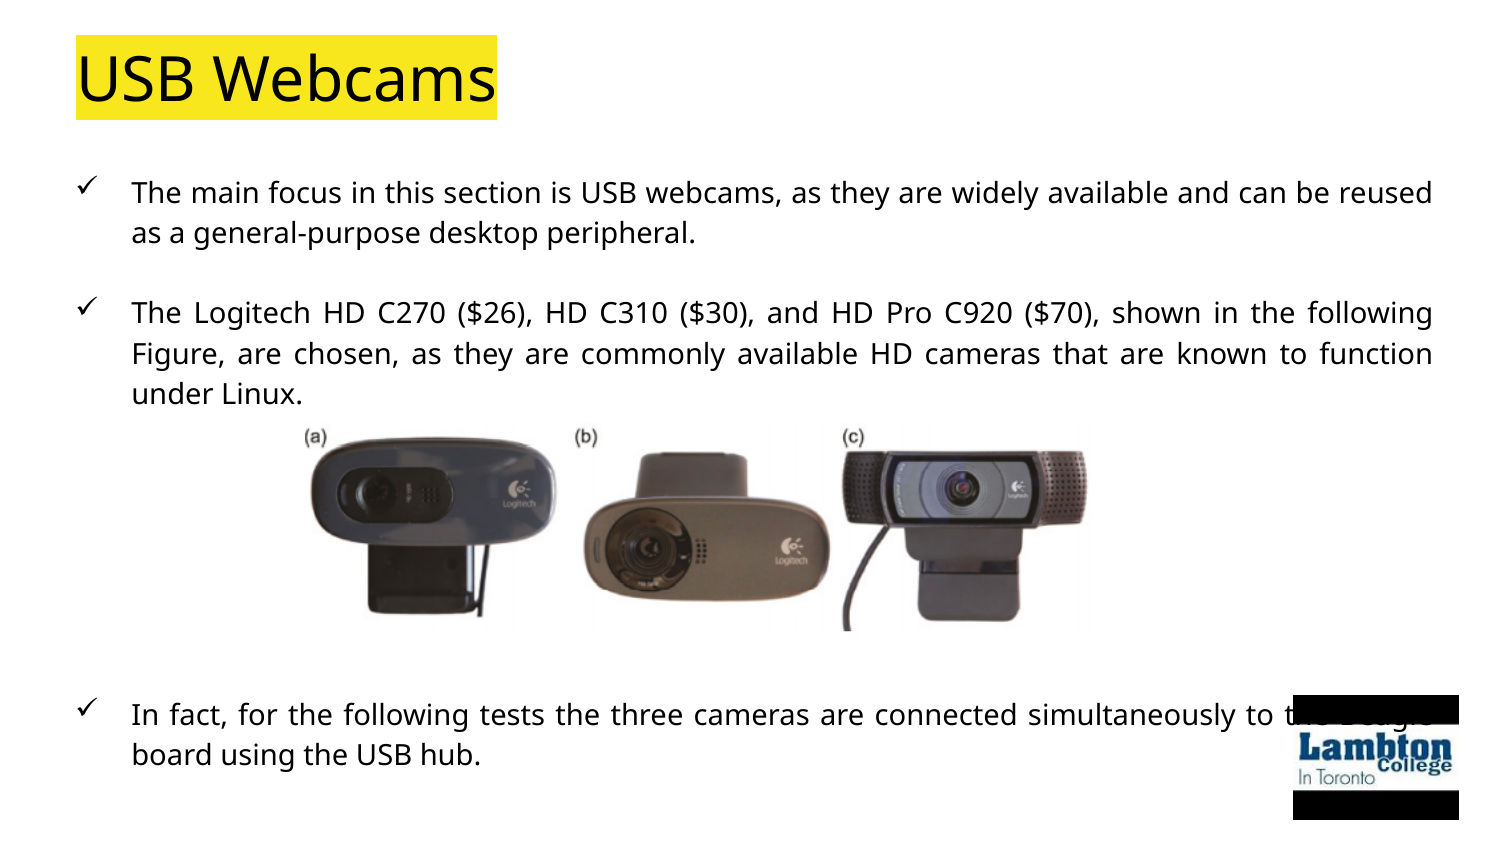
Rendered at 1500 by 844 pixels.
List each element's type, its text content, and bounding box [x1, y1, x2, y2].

title USB Webcams [60, 24, 1459, 119]
list The main focus in this section is USB webcams, as they are widely available and can be reused as a general-purpose desktop peripheral. The Logitech HD C270 ($26), HD C310 ($30), and HD Pro C920 ($70), shown in the following Figure, are chosen, as they are commonly available HD cameras that are known to function under Linux. In fact, for the following tests the three cameras are connected simultaneously to the Beagle board using the USB hub. [41, 119, 1450, 820]
picture [1293, 694, 1459, 820]
picture [275, 409, 1103, 634]
